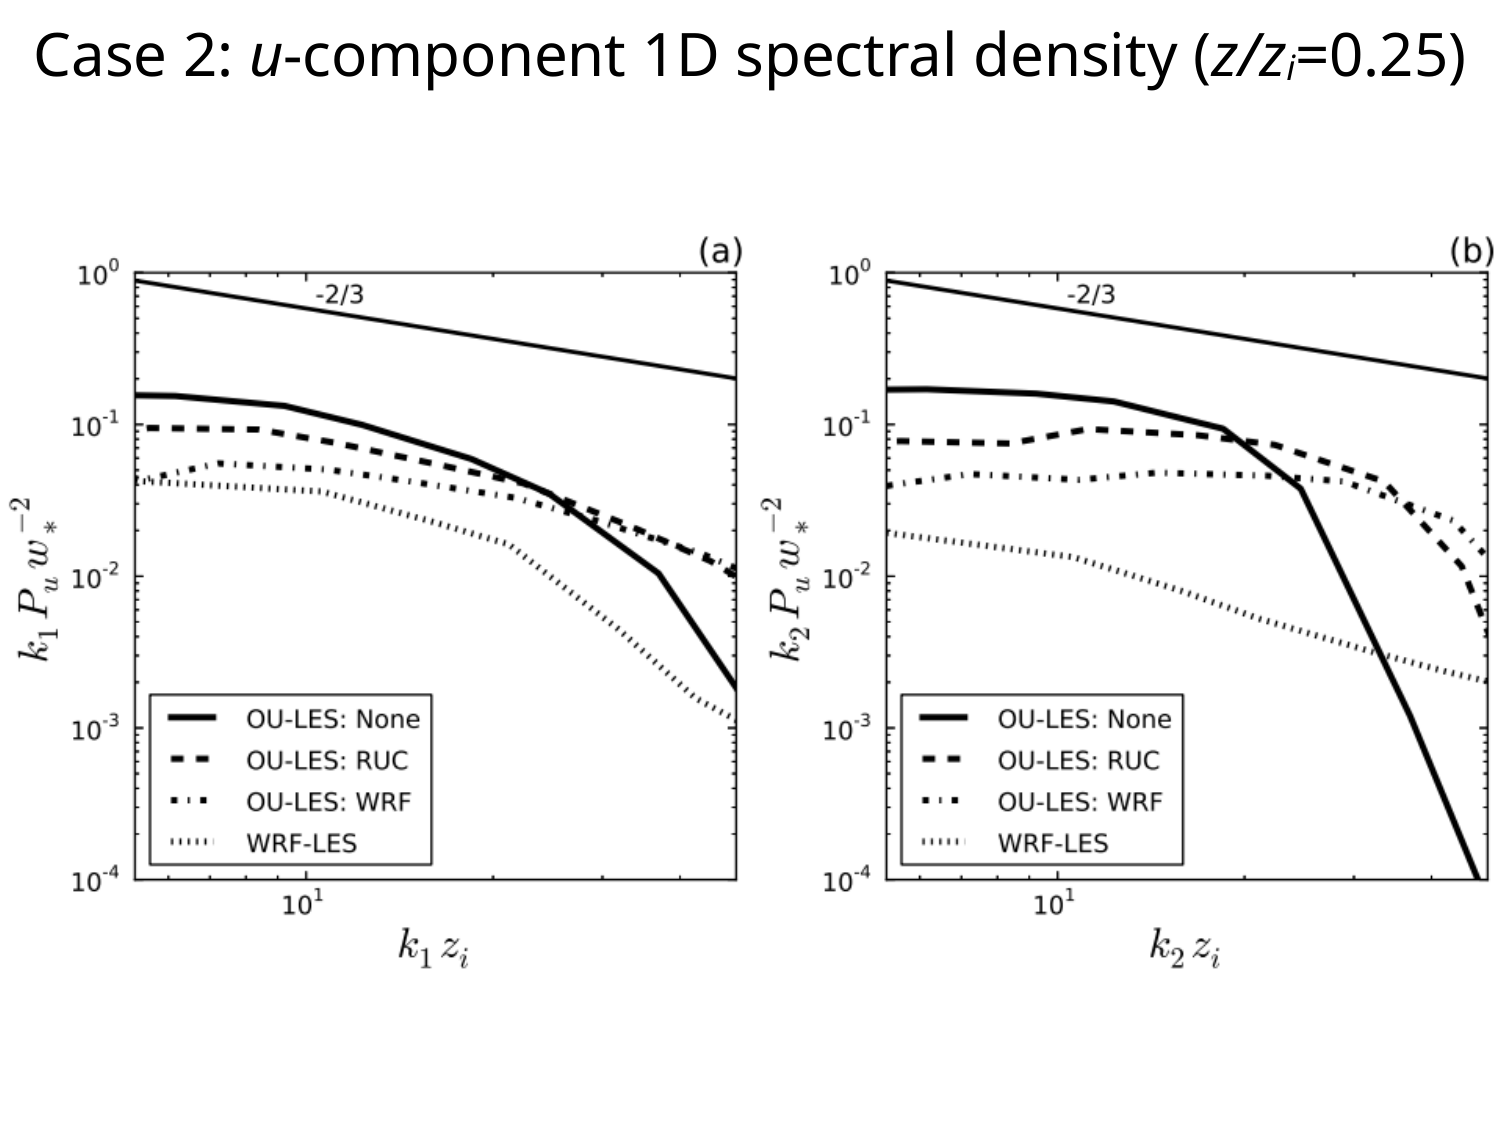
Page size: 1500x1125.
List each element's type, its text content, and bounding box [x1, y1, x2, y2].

picture [0, 224, 1500, 976]
title Case 2: u-component 1D spectral density (z/zi=0.25) [0, 0, 1500, 105]
